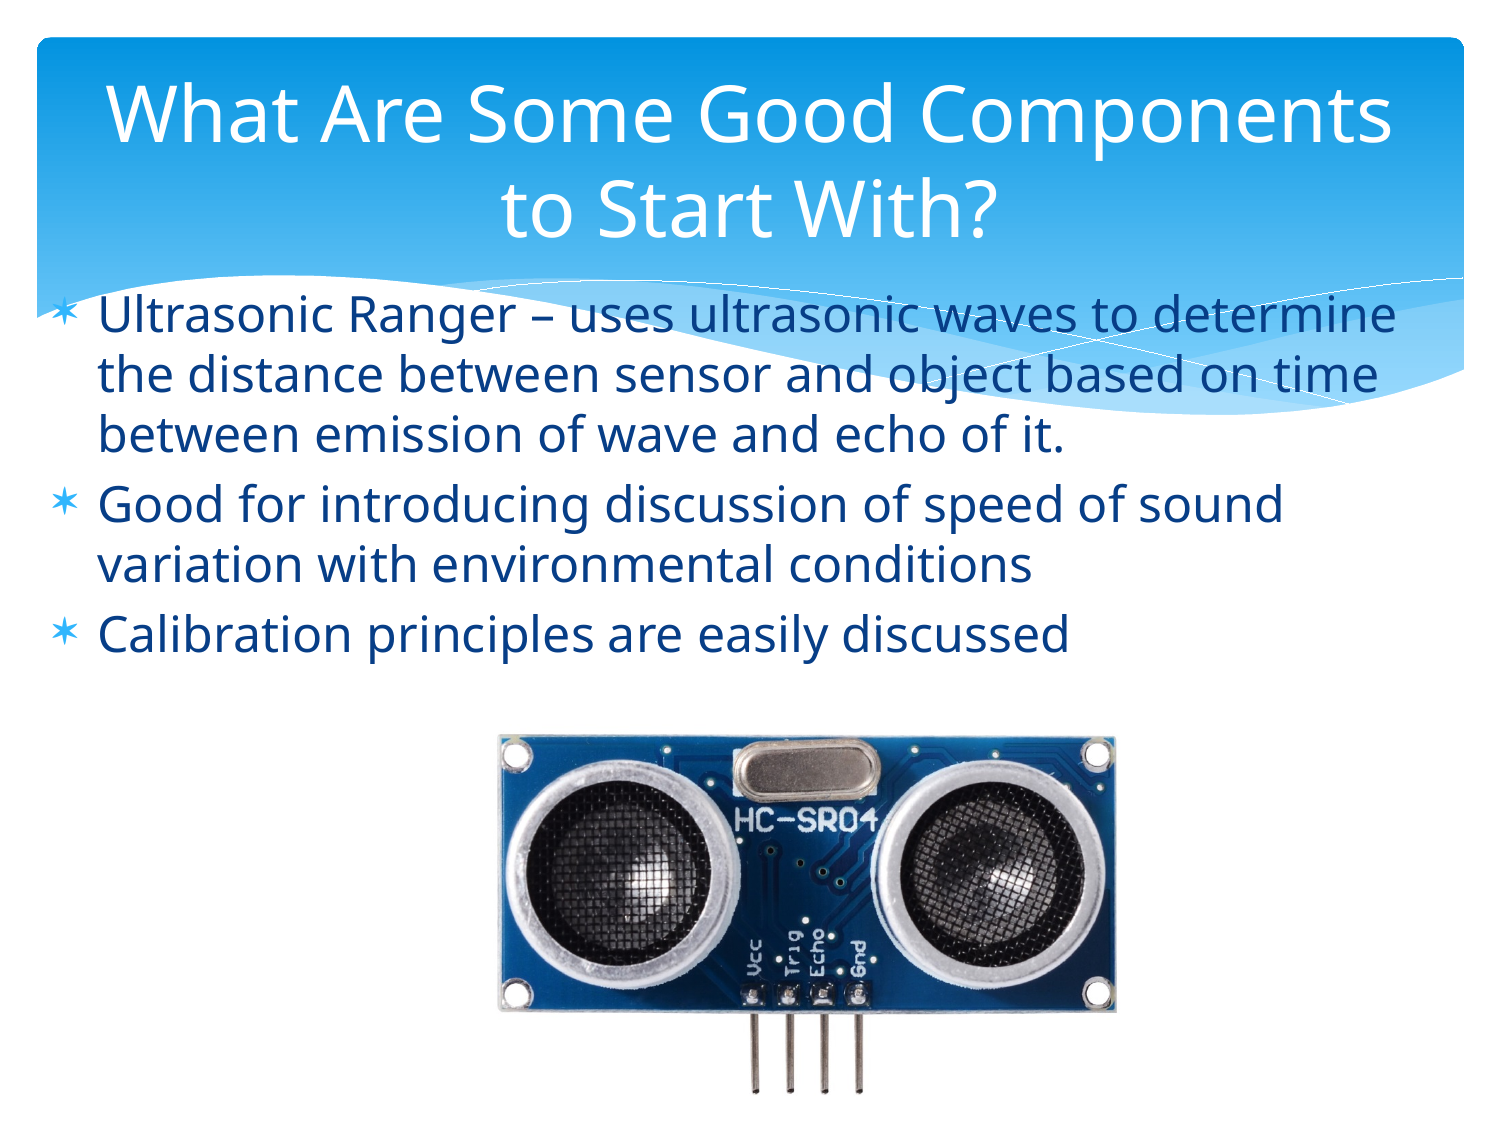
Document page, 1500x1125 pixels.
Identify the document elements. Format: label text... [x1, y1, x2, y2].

title What Are Some Good Components to Start With? [75, 55, 1425, 261]
list Ultrasonic Ranger – uses ultrasonic waves to determine the distance between sensor and object based on time between emission of wave and echo of it. Good for introducing discussion of speed of sound variation with environmental conditions Calibration principles are easily discussed [37, 275, 1463, 1088]
picture [487, 724, 1126, 1112]
